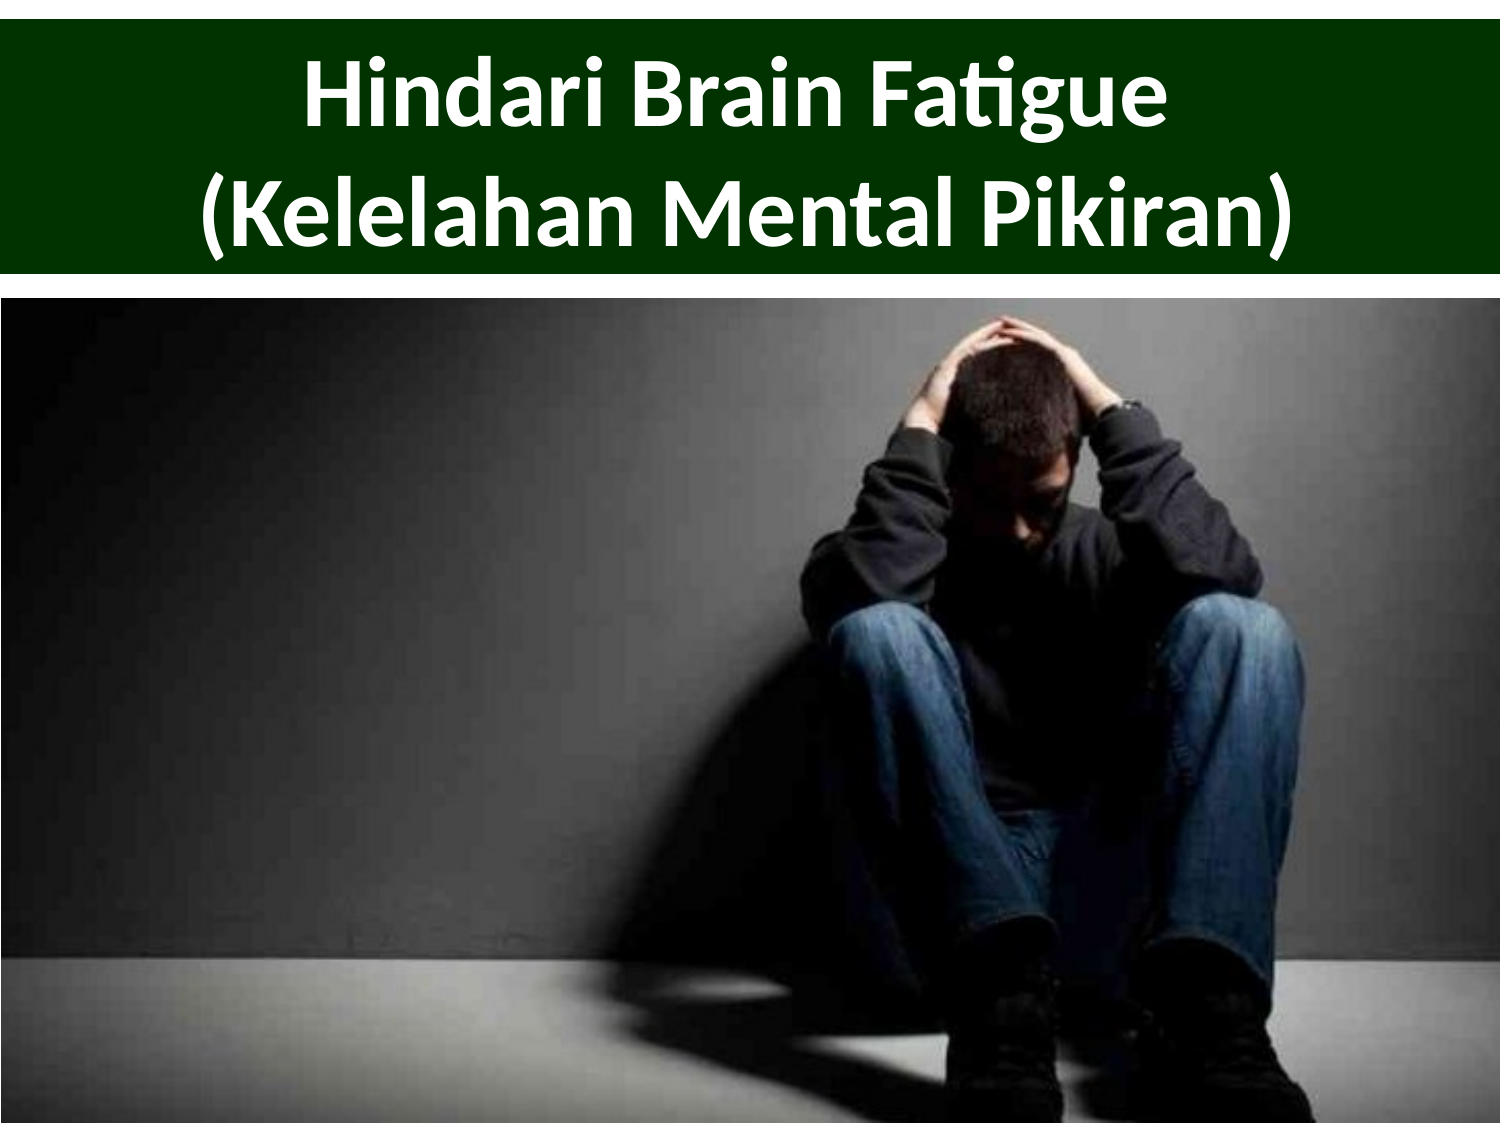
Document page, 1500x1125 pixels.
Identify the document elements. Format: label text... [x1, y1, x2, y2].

picture [1, 298, 1500, 1124]
text_box Hindari Brain Fatigue (Kelelahan Mental Pikiran) [0, 19, 1500, 274]
